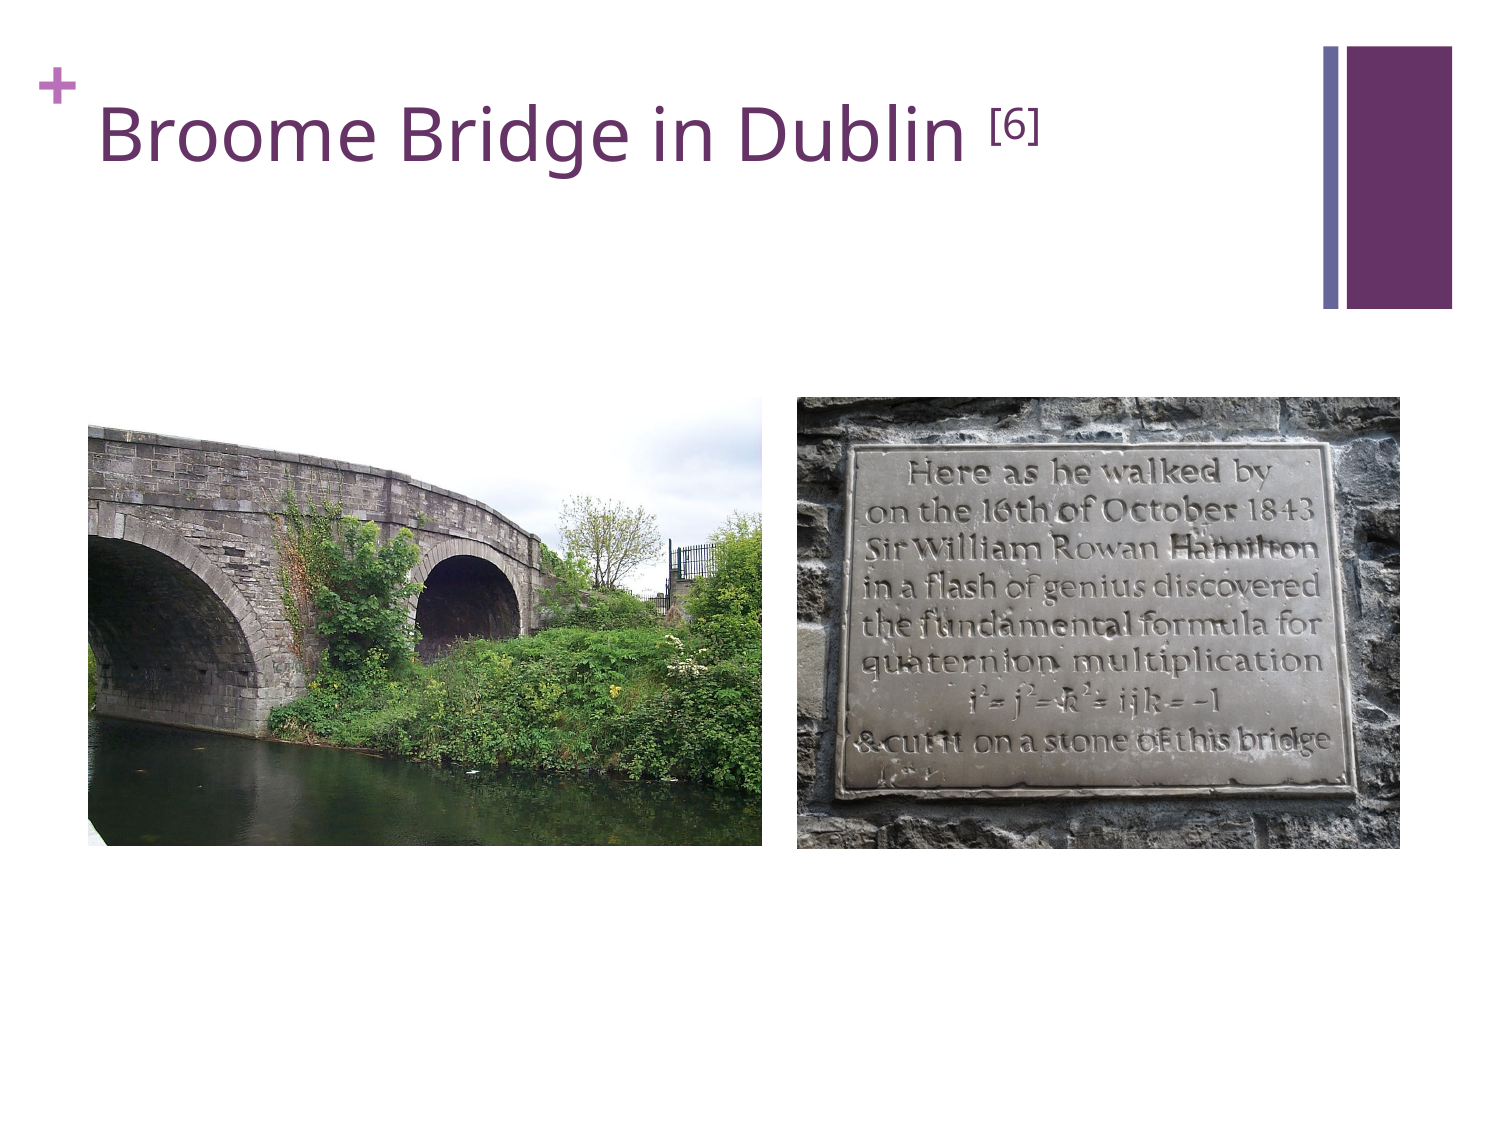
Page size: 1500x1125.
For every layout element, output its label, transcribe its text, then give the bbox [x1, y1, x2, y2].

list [87, 396, 763, 847]
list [796, 396, 1400, 850]
title Broome Bridge in Dublin [6] [81, 79, 1322, 263]
